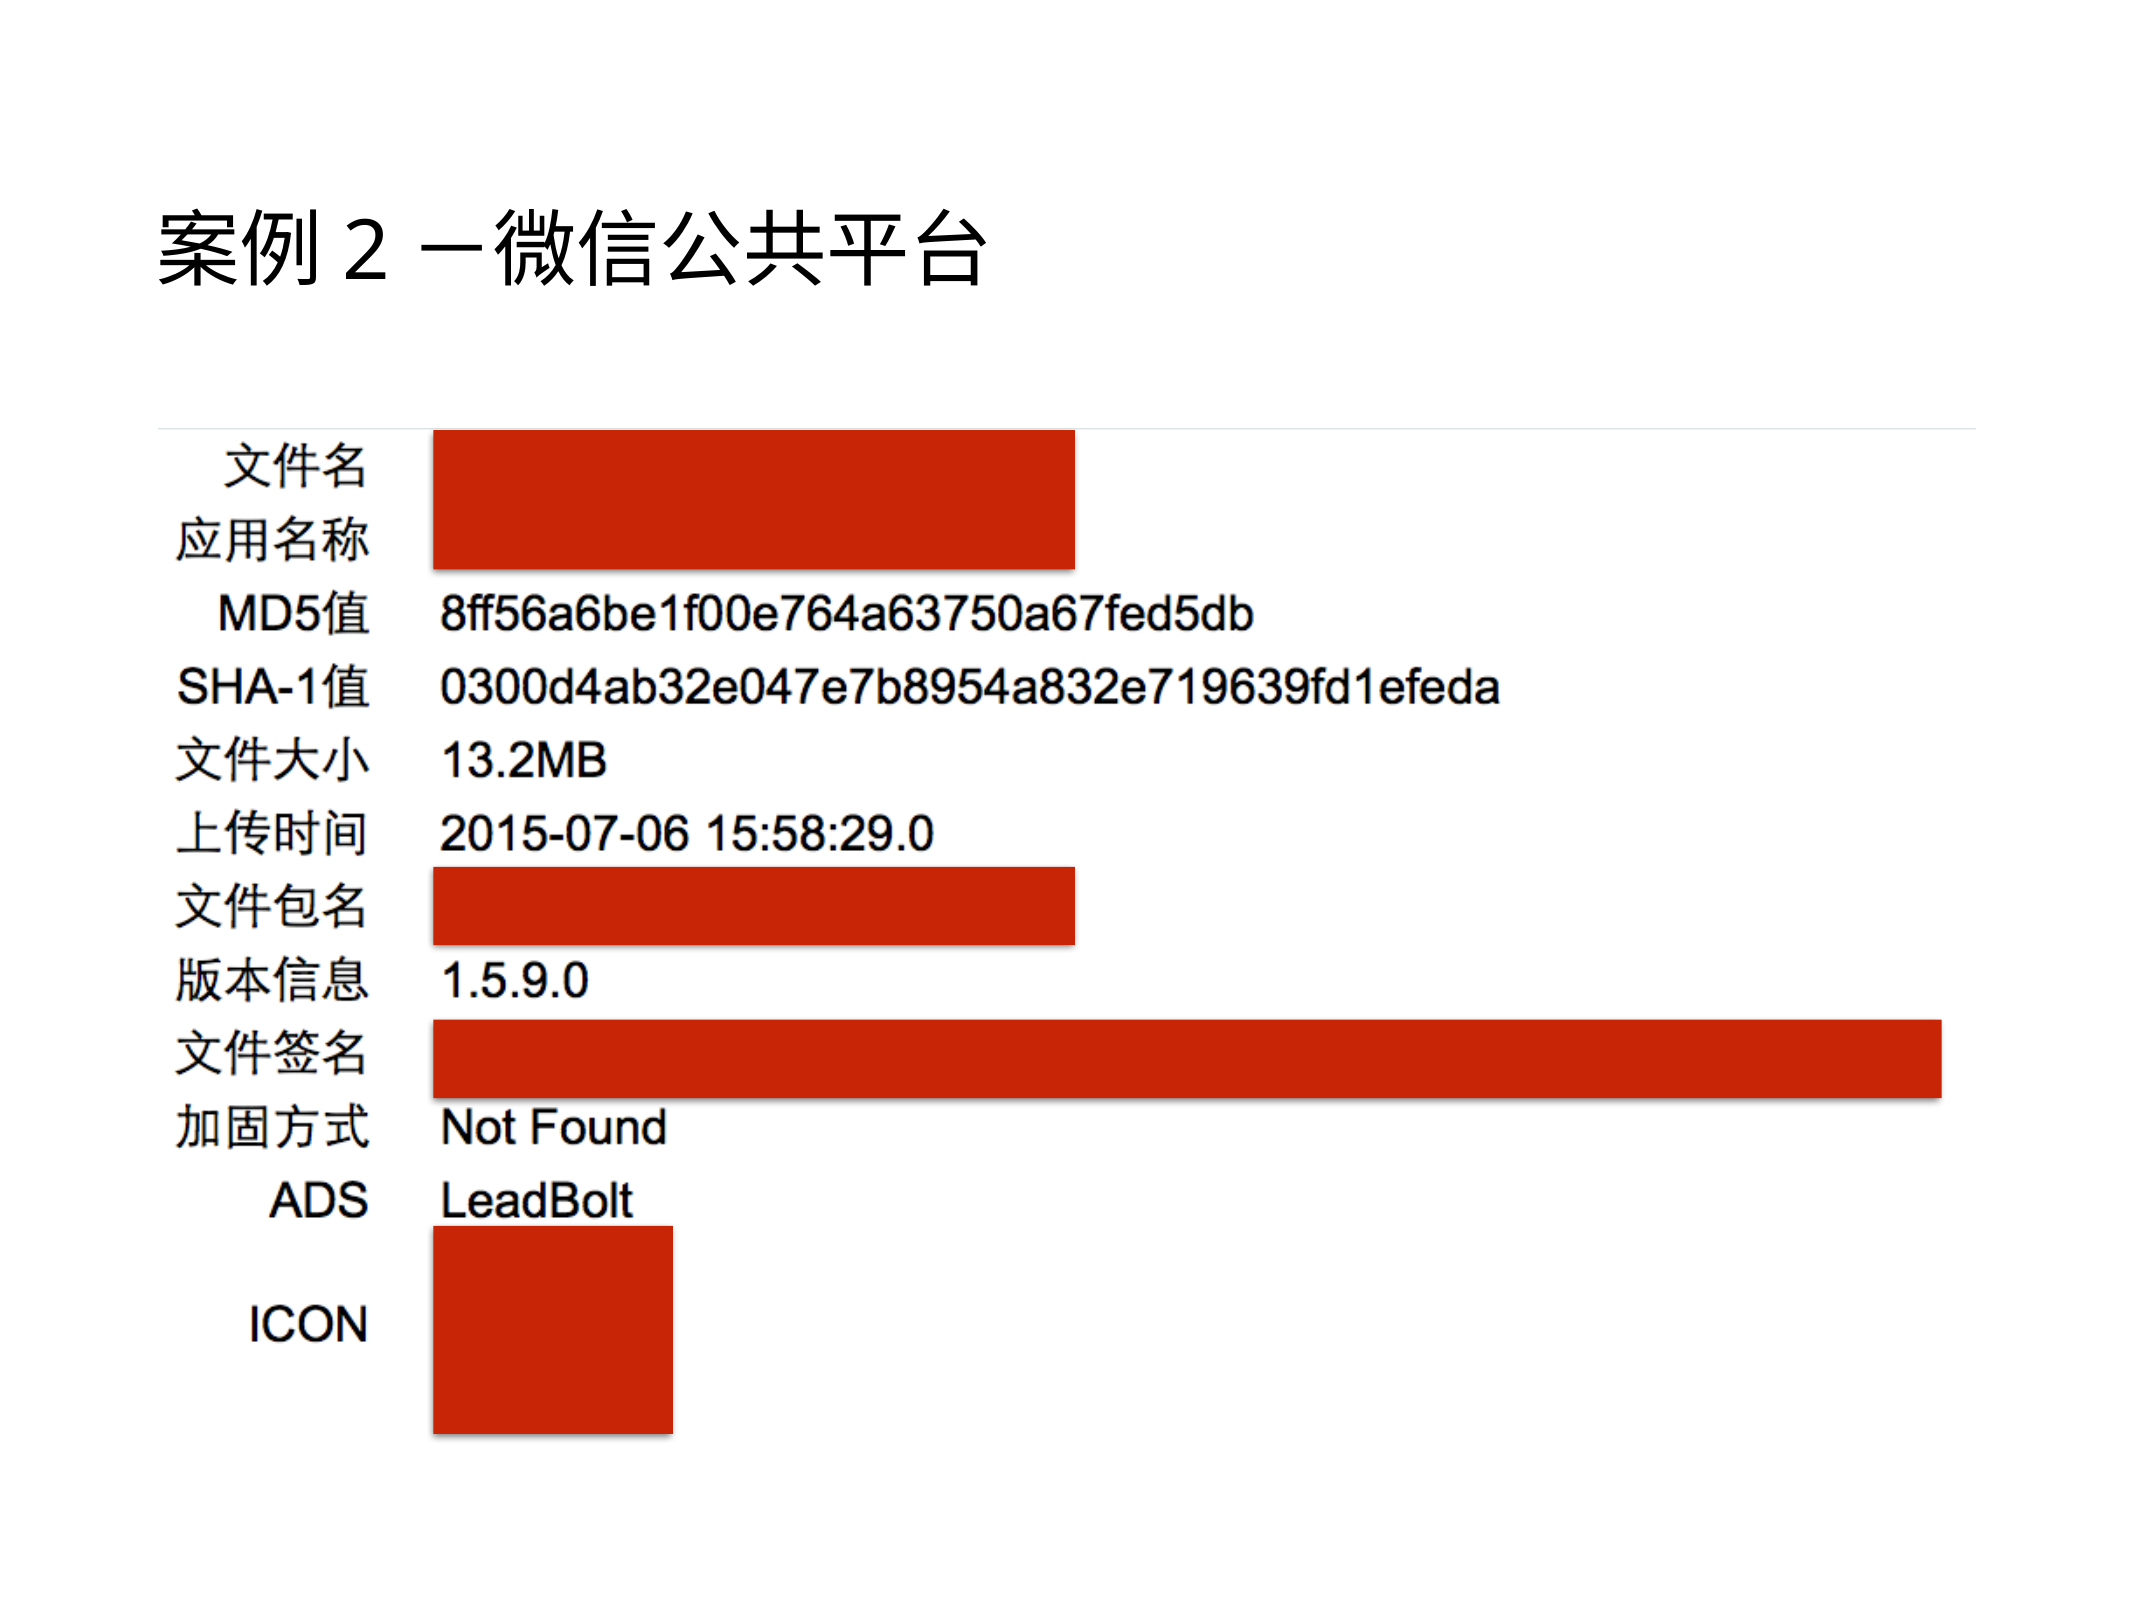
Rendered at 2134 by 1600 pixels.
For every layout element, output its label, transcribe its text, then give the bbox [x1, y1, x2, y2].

title 案例2－微信公共平台 [155, 68, 1978, 424]
picture [157, 427, 1976, 1446]
